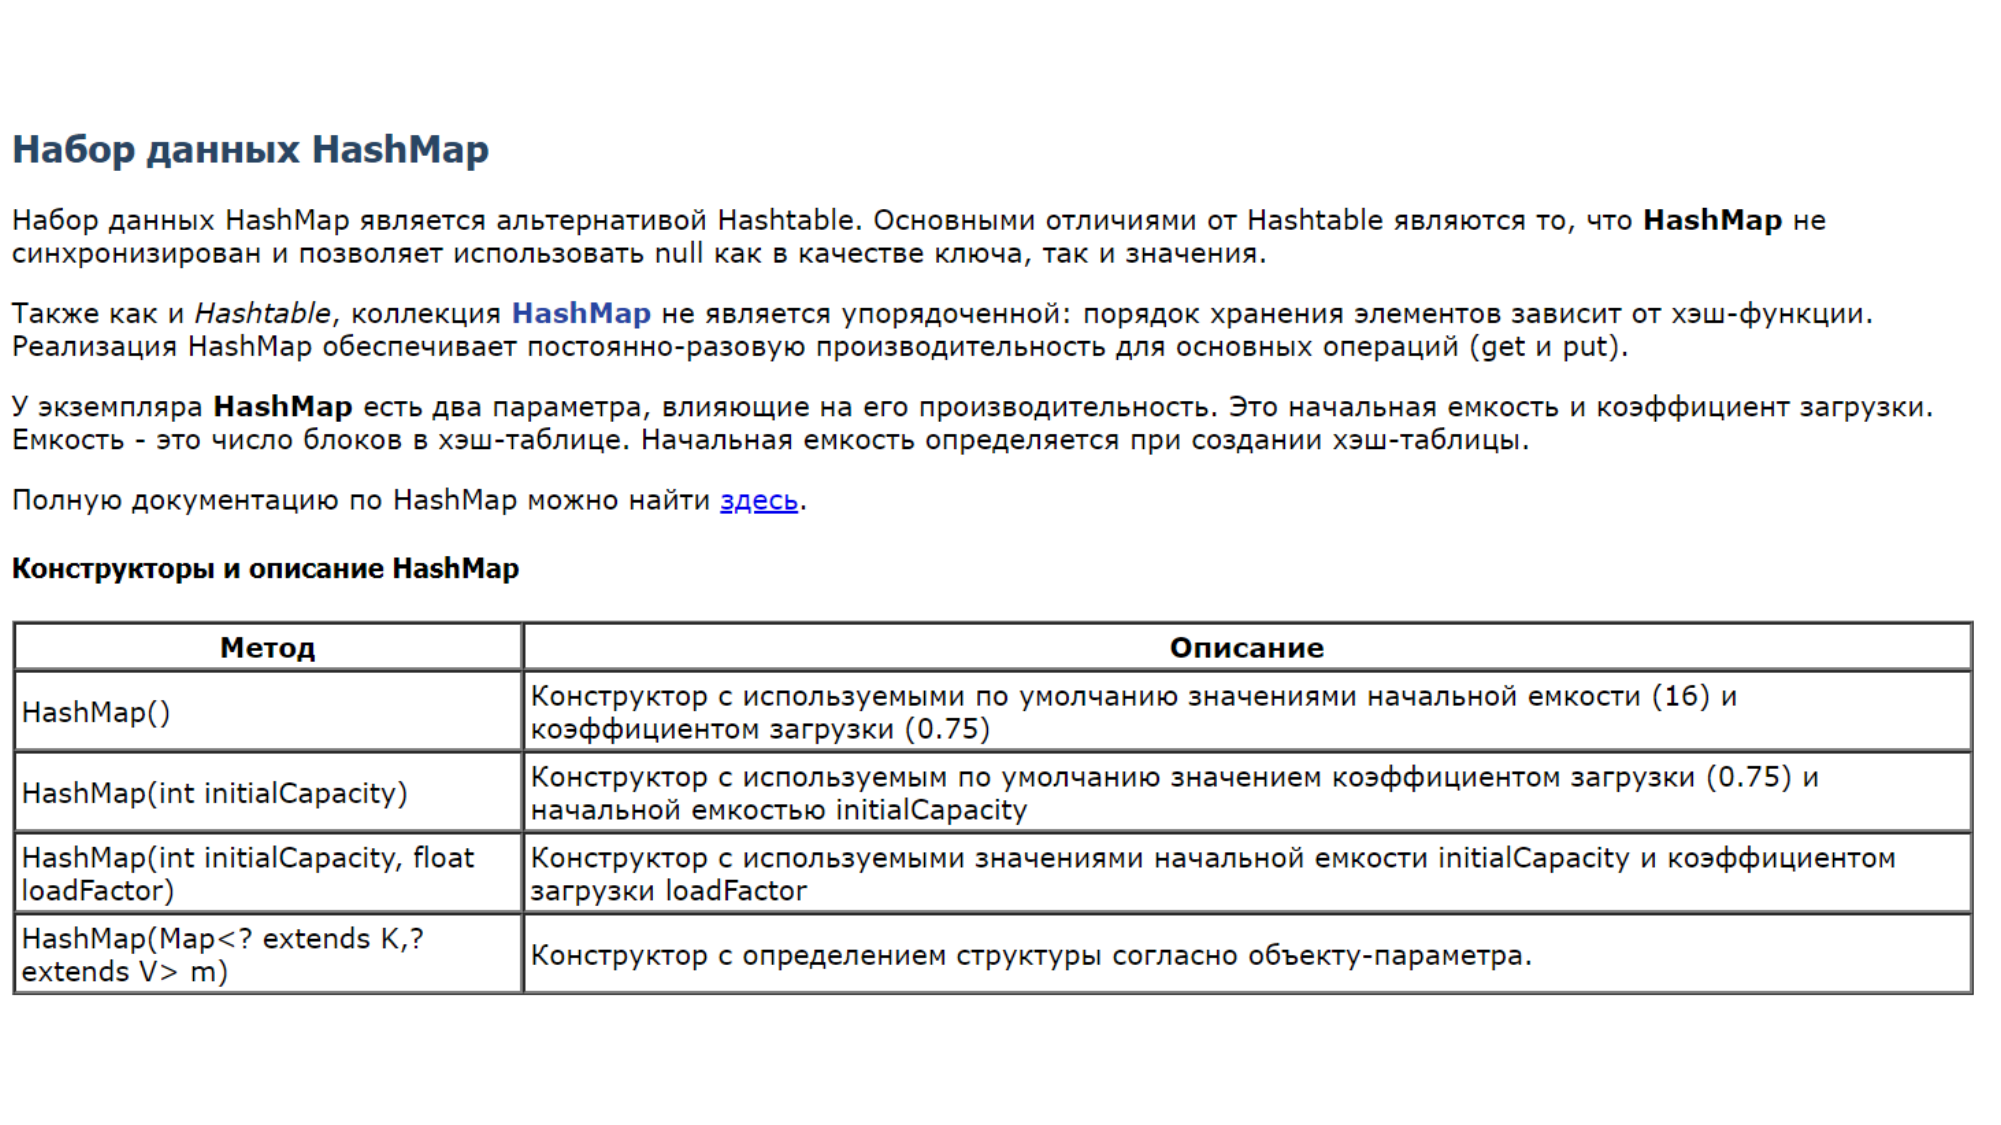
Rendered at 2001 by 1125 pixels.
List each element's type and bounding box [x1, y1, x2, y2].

picture [0, 112, 2000, 1013]
